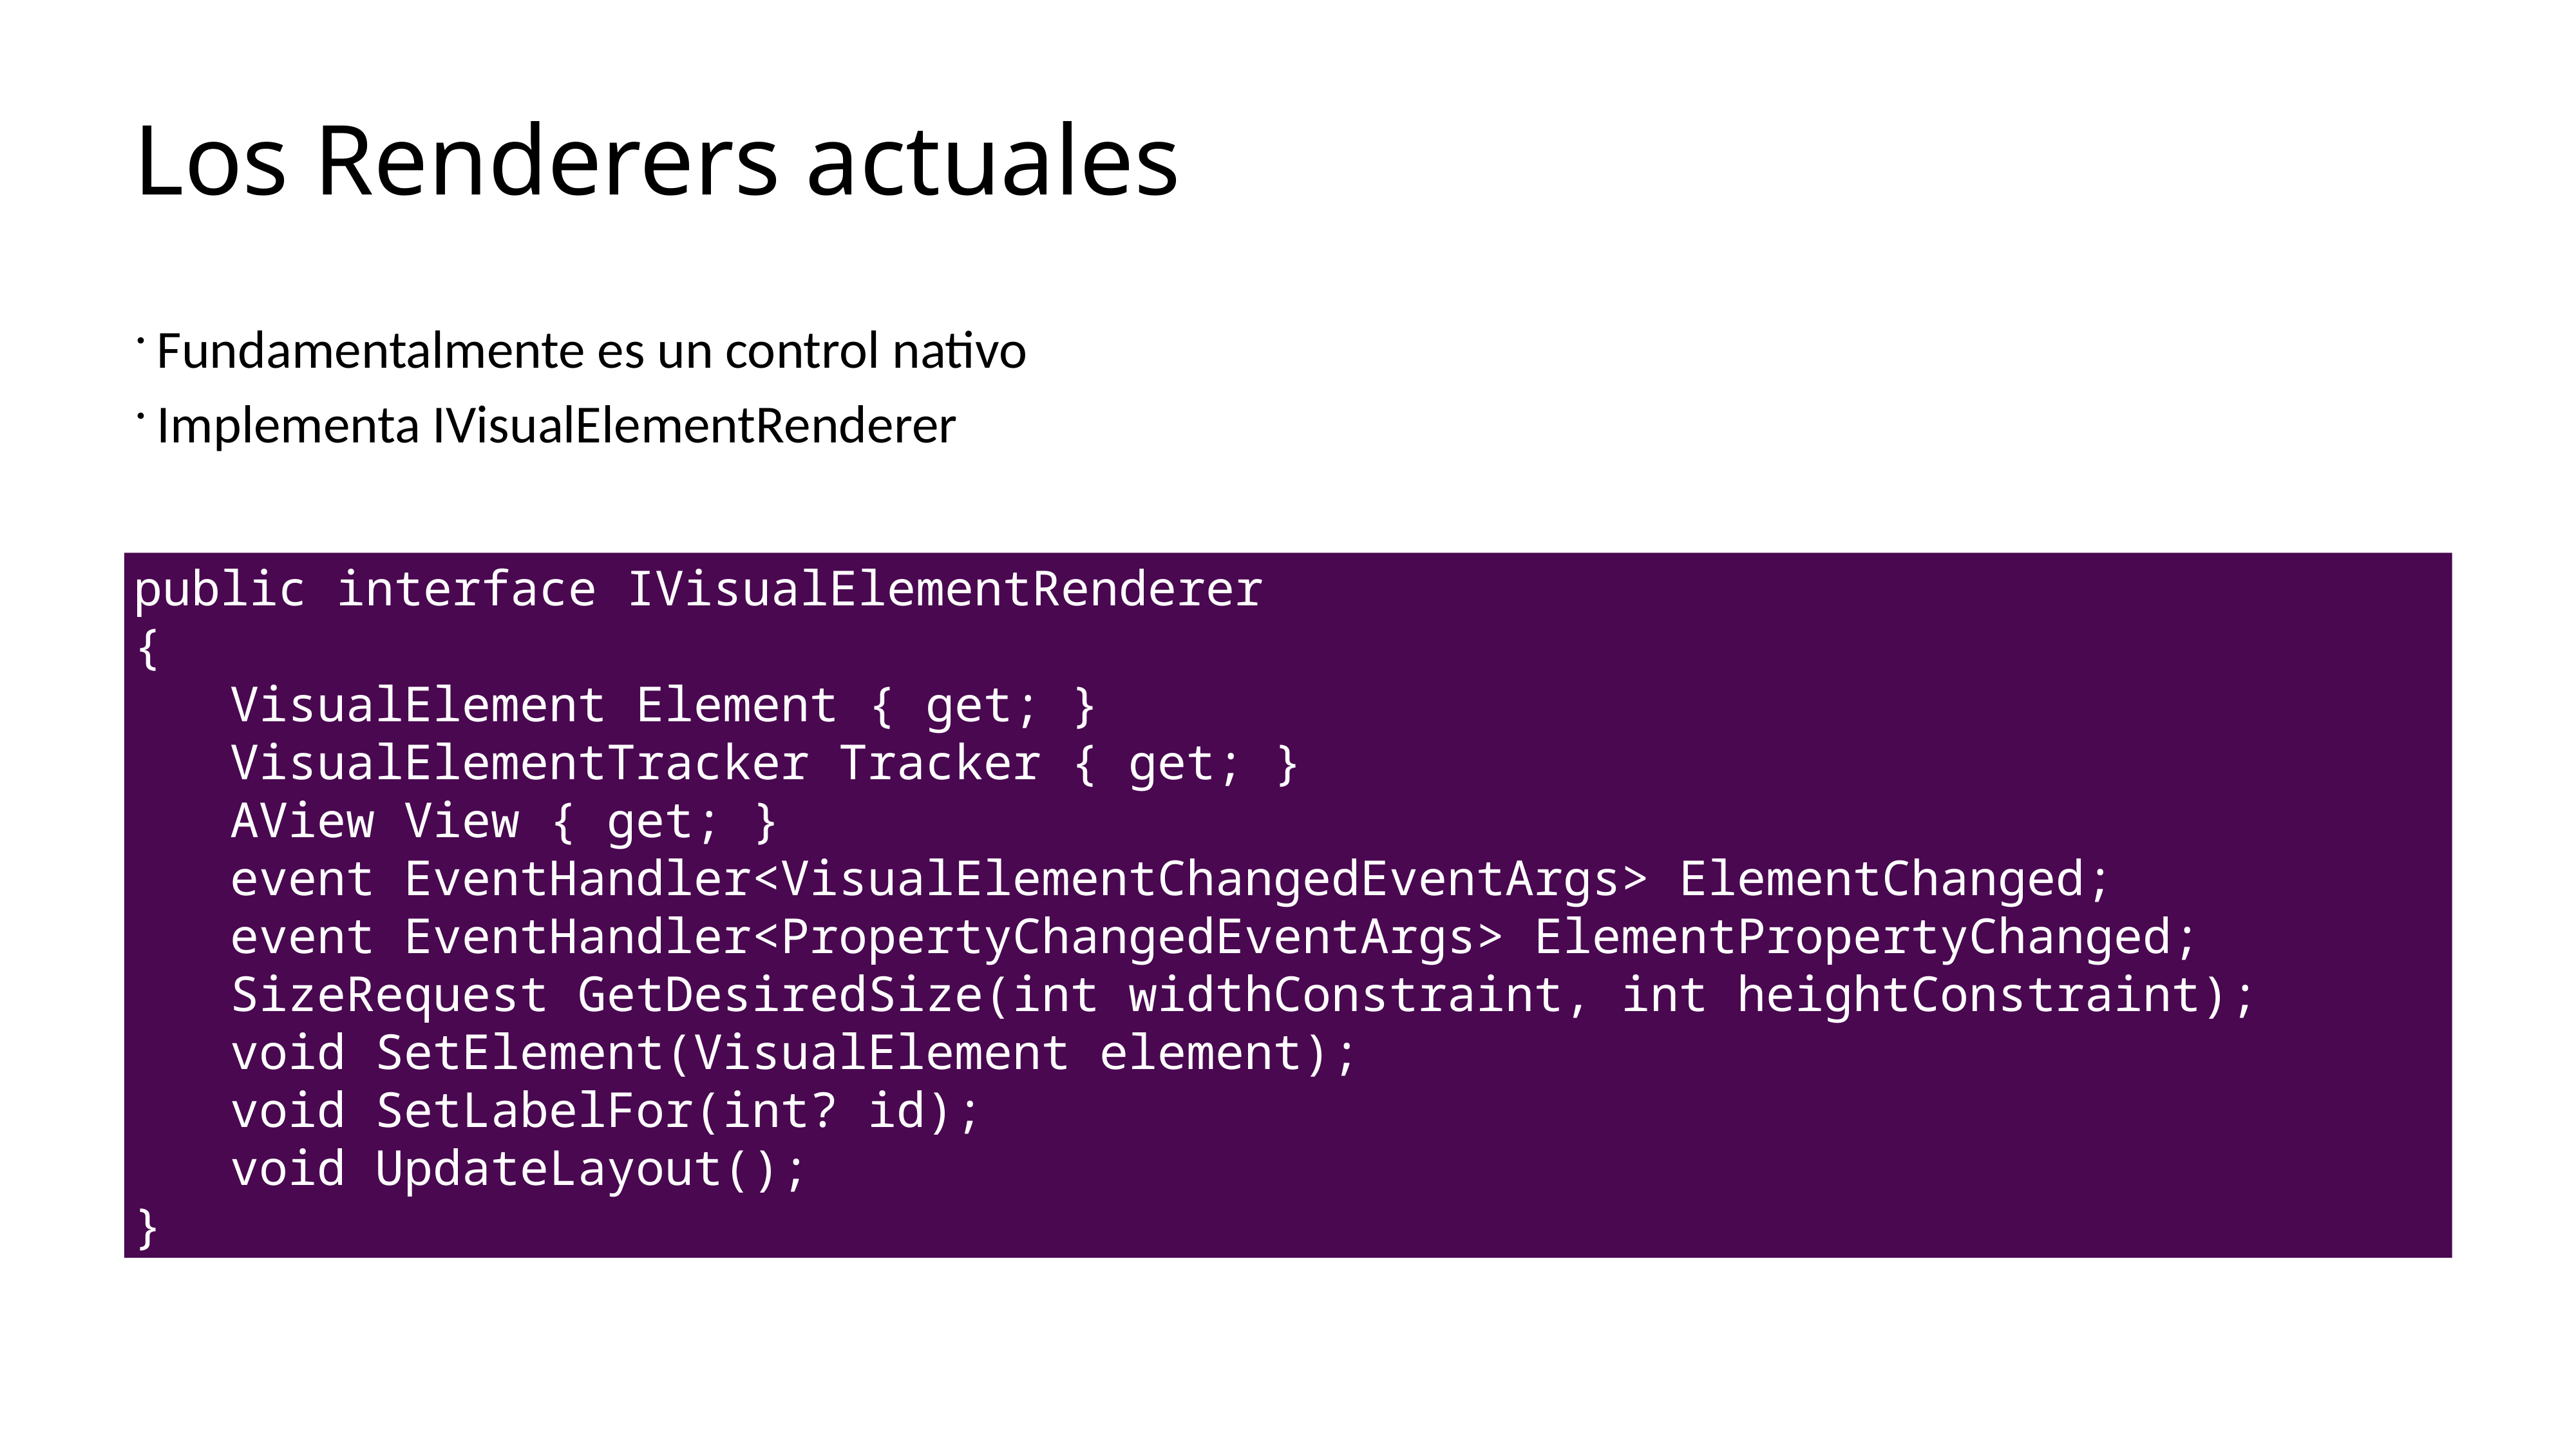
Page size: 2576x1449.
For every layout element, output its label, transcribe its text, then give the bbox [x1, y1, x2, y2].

text_box public interface IVisualElementRenderer { VisualElement Element { get; } VisualElementTracker Tracker { get; } AView View { get; } event EventHandler<VisualElementChangedEventArgs> ElementChanged; event EventHandler<PropertyChangedEventArgs> ElementPropertyChanged; SizeRequest GetDesiredSize(int widthConstraint, int heightConstraint); void SetElement(VisualElement element); void SetLabelFor(int? id); void UpdateLayout(); } [124, 553, 2452, 1258]
title Los Renderers actuales [124, 105, 2452, 222]
text_box Fundamentalmente es un control nativo Implementa IVisualElementRenderer [123, 309, 1758, 553]
